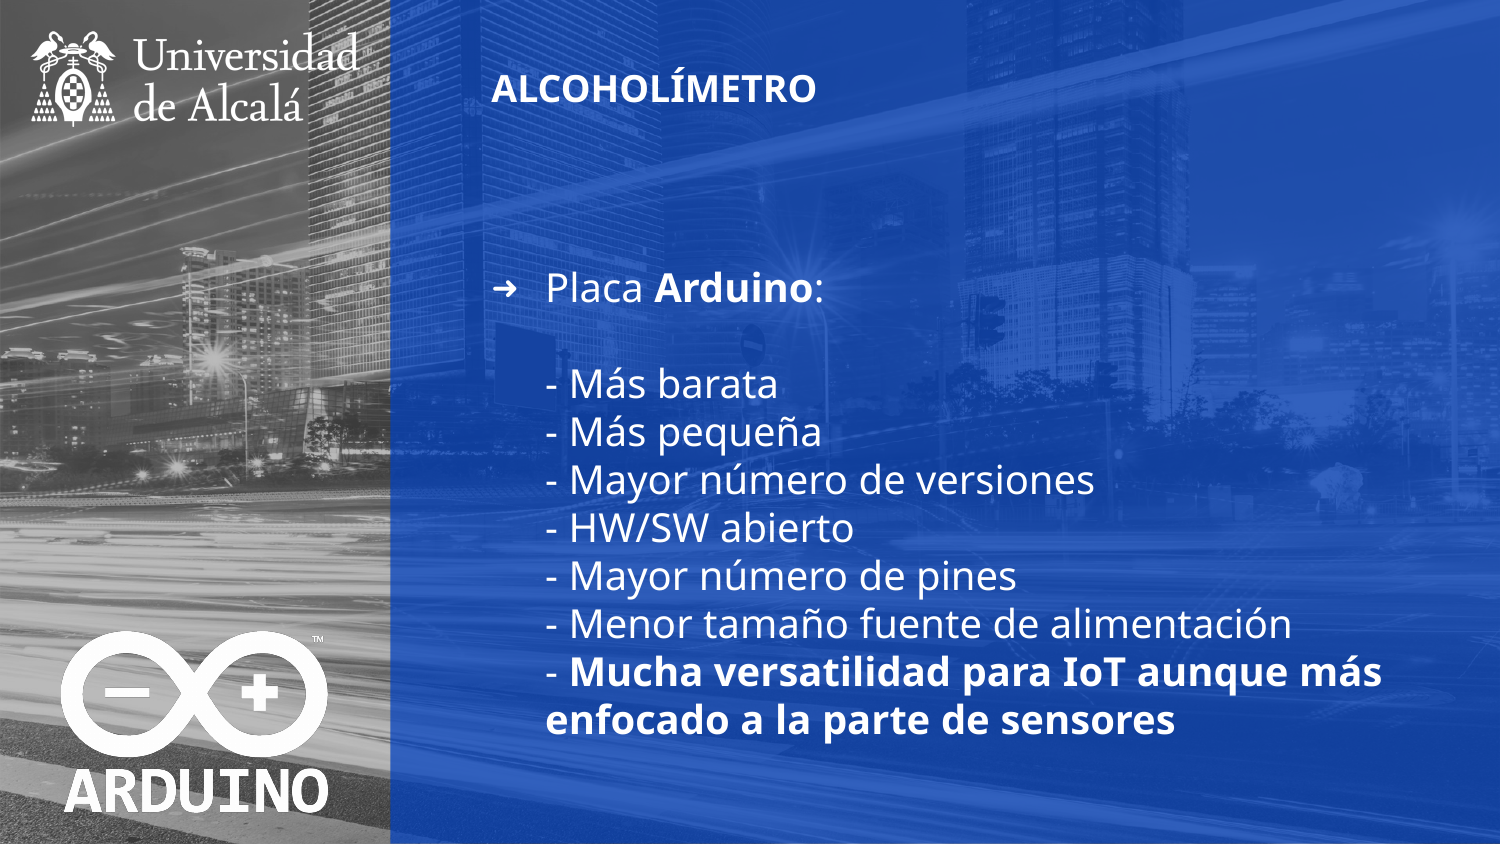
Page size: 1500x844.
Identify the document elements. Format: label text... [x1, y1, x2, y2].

title ALCOHOLÍMETRO [476, 49, 1415, 133]
list Placa Arduino: - Más barata - Más pequeña - Mayor número de versiones - HW/SW abierto - Mayor número de pines - Menor tamaño fuente de alimentación - Mucha versatilidad para IoT aunque más enfocado a la parte de sensores [476, 247, 1415, 761]
picture [30, 30, 360, 127]
picture [61, 631, 329, 814]
